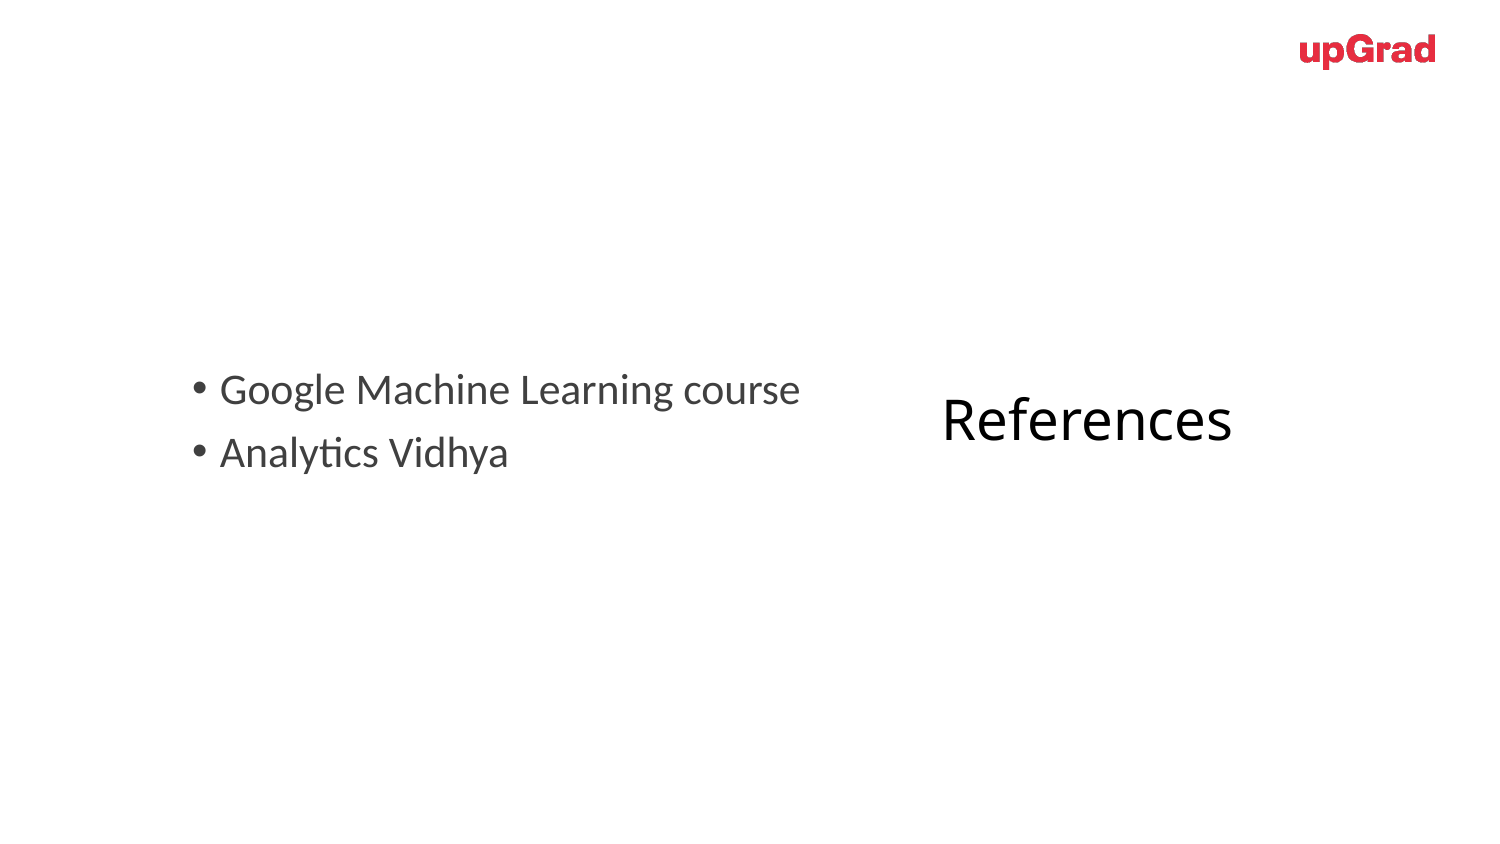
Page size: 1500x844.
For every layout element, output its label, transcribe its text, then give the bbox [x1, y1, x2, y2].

title References [926, 174, 1354, 669]
list Google Machine Learning course Analytics Vidhya [177, 174, 856, 669]
picture [1300, 34, 1435, 70]
